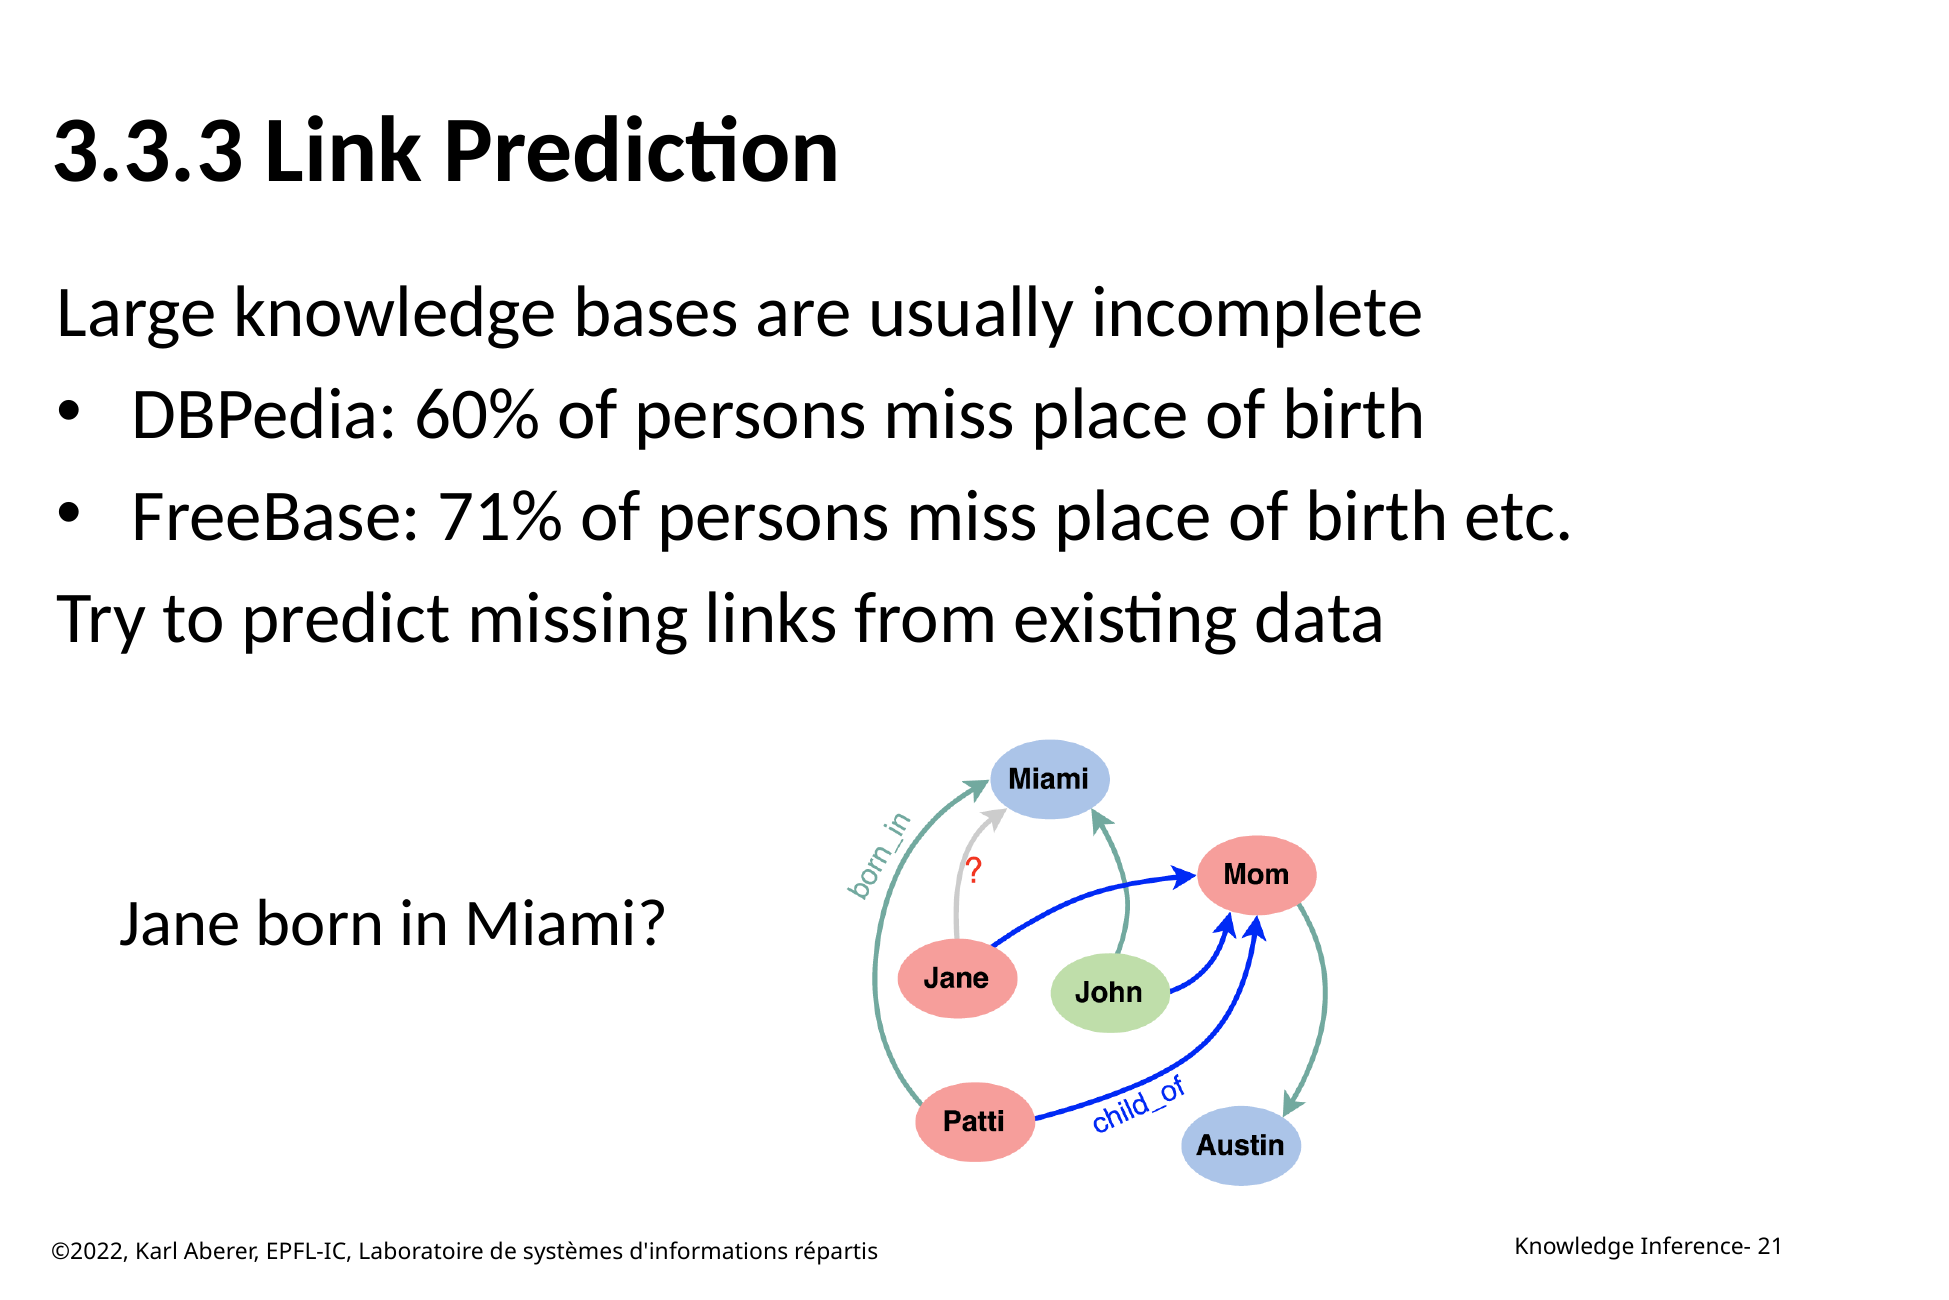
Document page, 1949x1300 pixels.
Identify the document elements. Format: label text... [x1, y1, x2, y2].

footer ©2022, Karl Aberer, EPFL-IC, Laboratoire de systèmes d'informations répartis [32, 1227, 1284, 1271]
title 3.3.3 Link Prediction [32, 57, 1803, 232]
list Large knowledge bases are usually incomplete DBPedia: 60% of persons miss place of birth FreeBase: 71% of persons miss place of birth etc. Try to predict missing links from existing data [37, 253, 1809, 1208]
picture [749, 722, 1418, 1208]
text_box Jane born in Miami? [104, 871, 684, 967]
